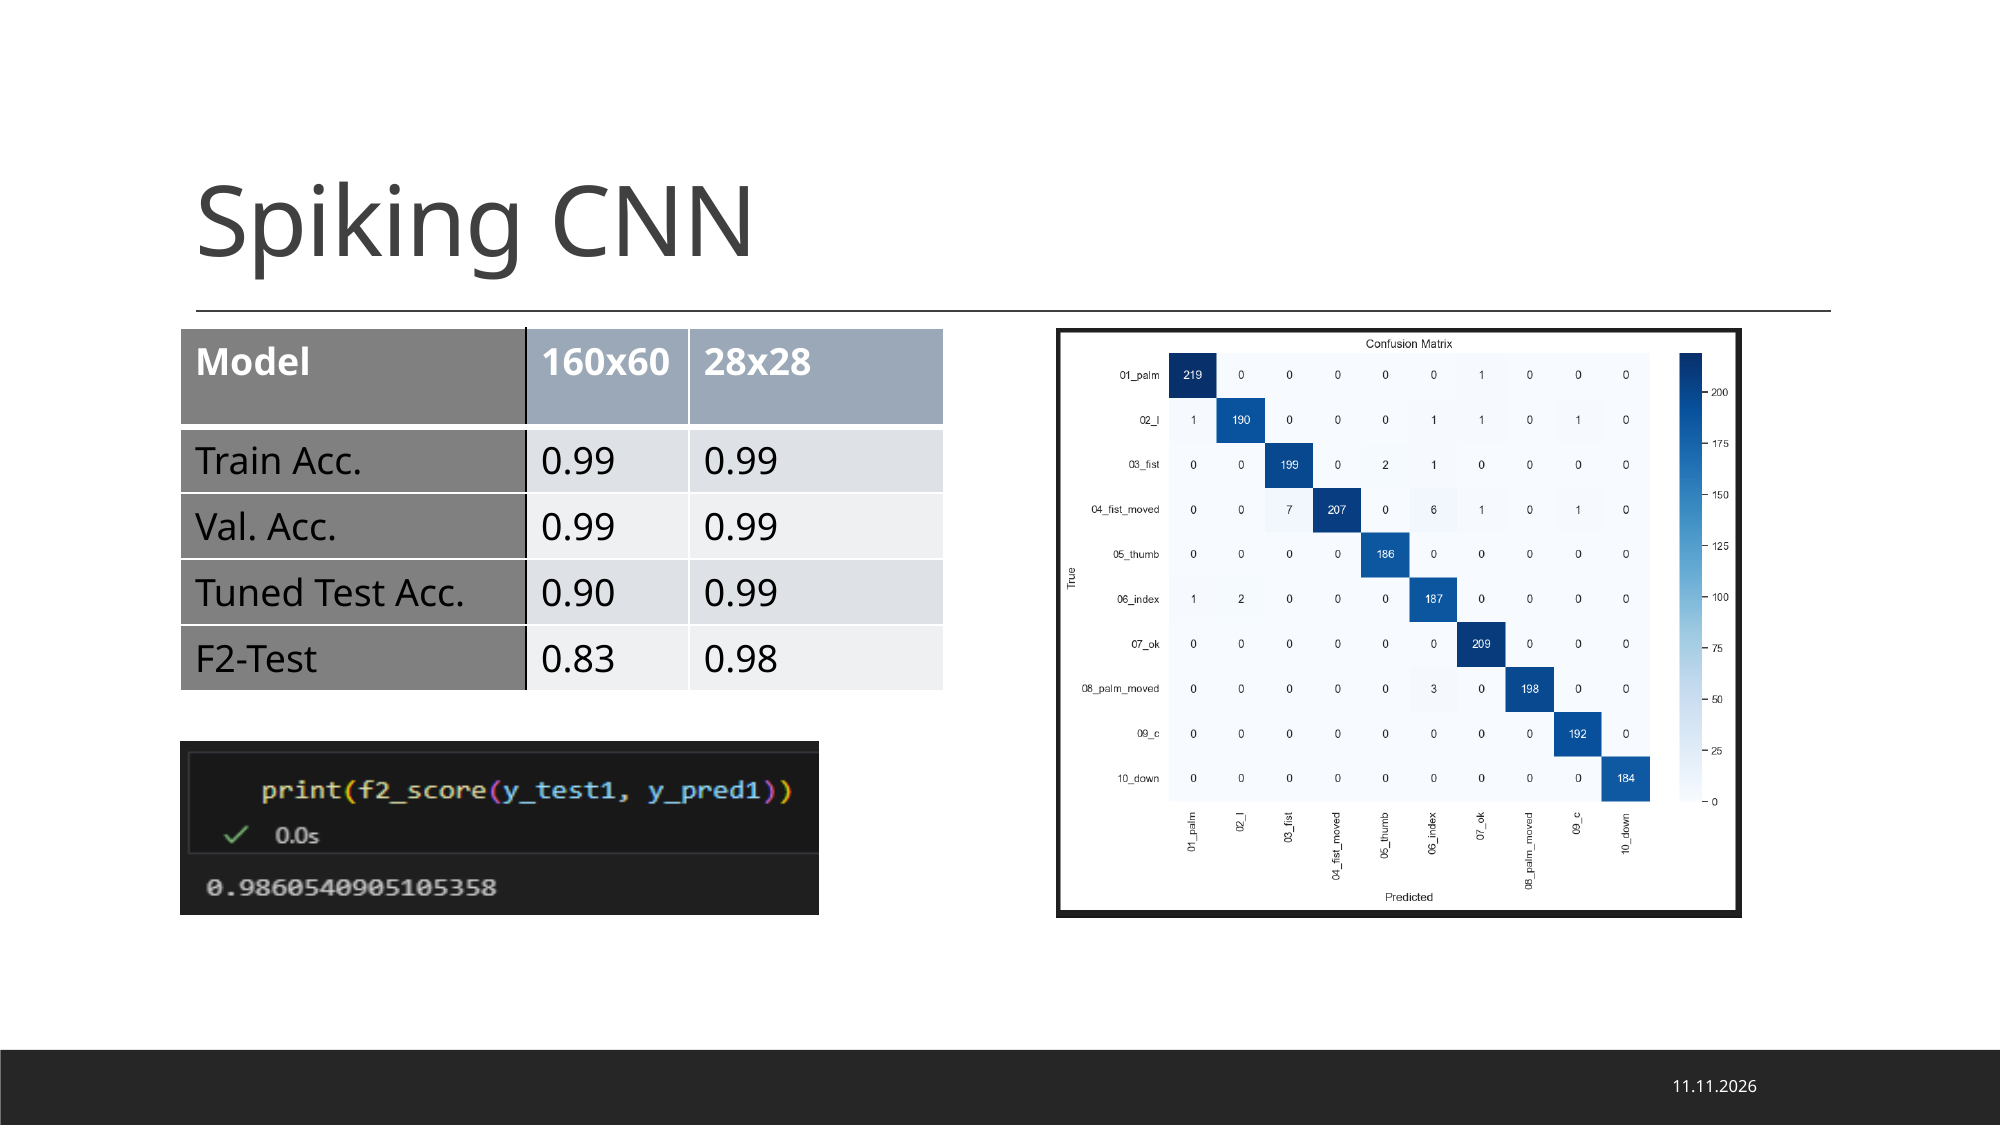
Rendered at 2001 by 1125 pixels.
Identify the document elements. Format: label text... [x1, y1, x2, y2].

table_cell 0.99 [690, 430, 943, 492]
table_cell Tuned Test Acc. [181, 560, 525, 624]
table_cell F2-Test [181, 626, 525, 690]
table_cell 0.99 [527, 494, 688, 558]
table_cell 0.90 [527, 560, 688, 624]
table_cell 0.98 [690, 626, 943, 690]
table_cell 0.83 [527, 626, 688, 690]
title Spiking CNN [180, 47, 1830, 285]
table_cell 0.99 [527, 430, 688, 492]
table_cell Train Acc. [181, 430, 525, 492]
table_cell Val. Acc. [181, 494, 525, 558]
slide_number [1348, 1057, 1773, 1118]
table_cell 0.99 [690, 560, 943, 624]
table_cell 0.99 [690, 494, 943, 558]
picture [1055, 327, 1743, 918]
table_header 160x60 [527, 329, 688, 424]
table_header Model [181, 329, 525, 424]
table_header 28x28 [690, 329, 943, 424]
picture [179, 740, 819, 916]
